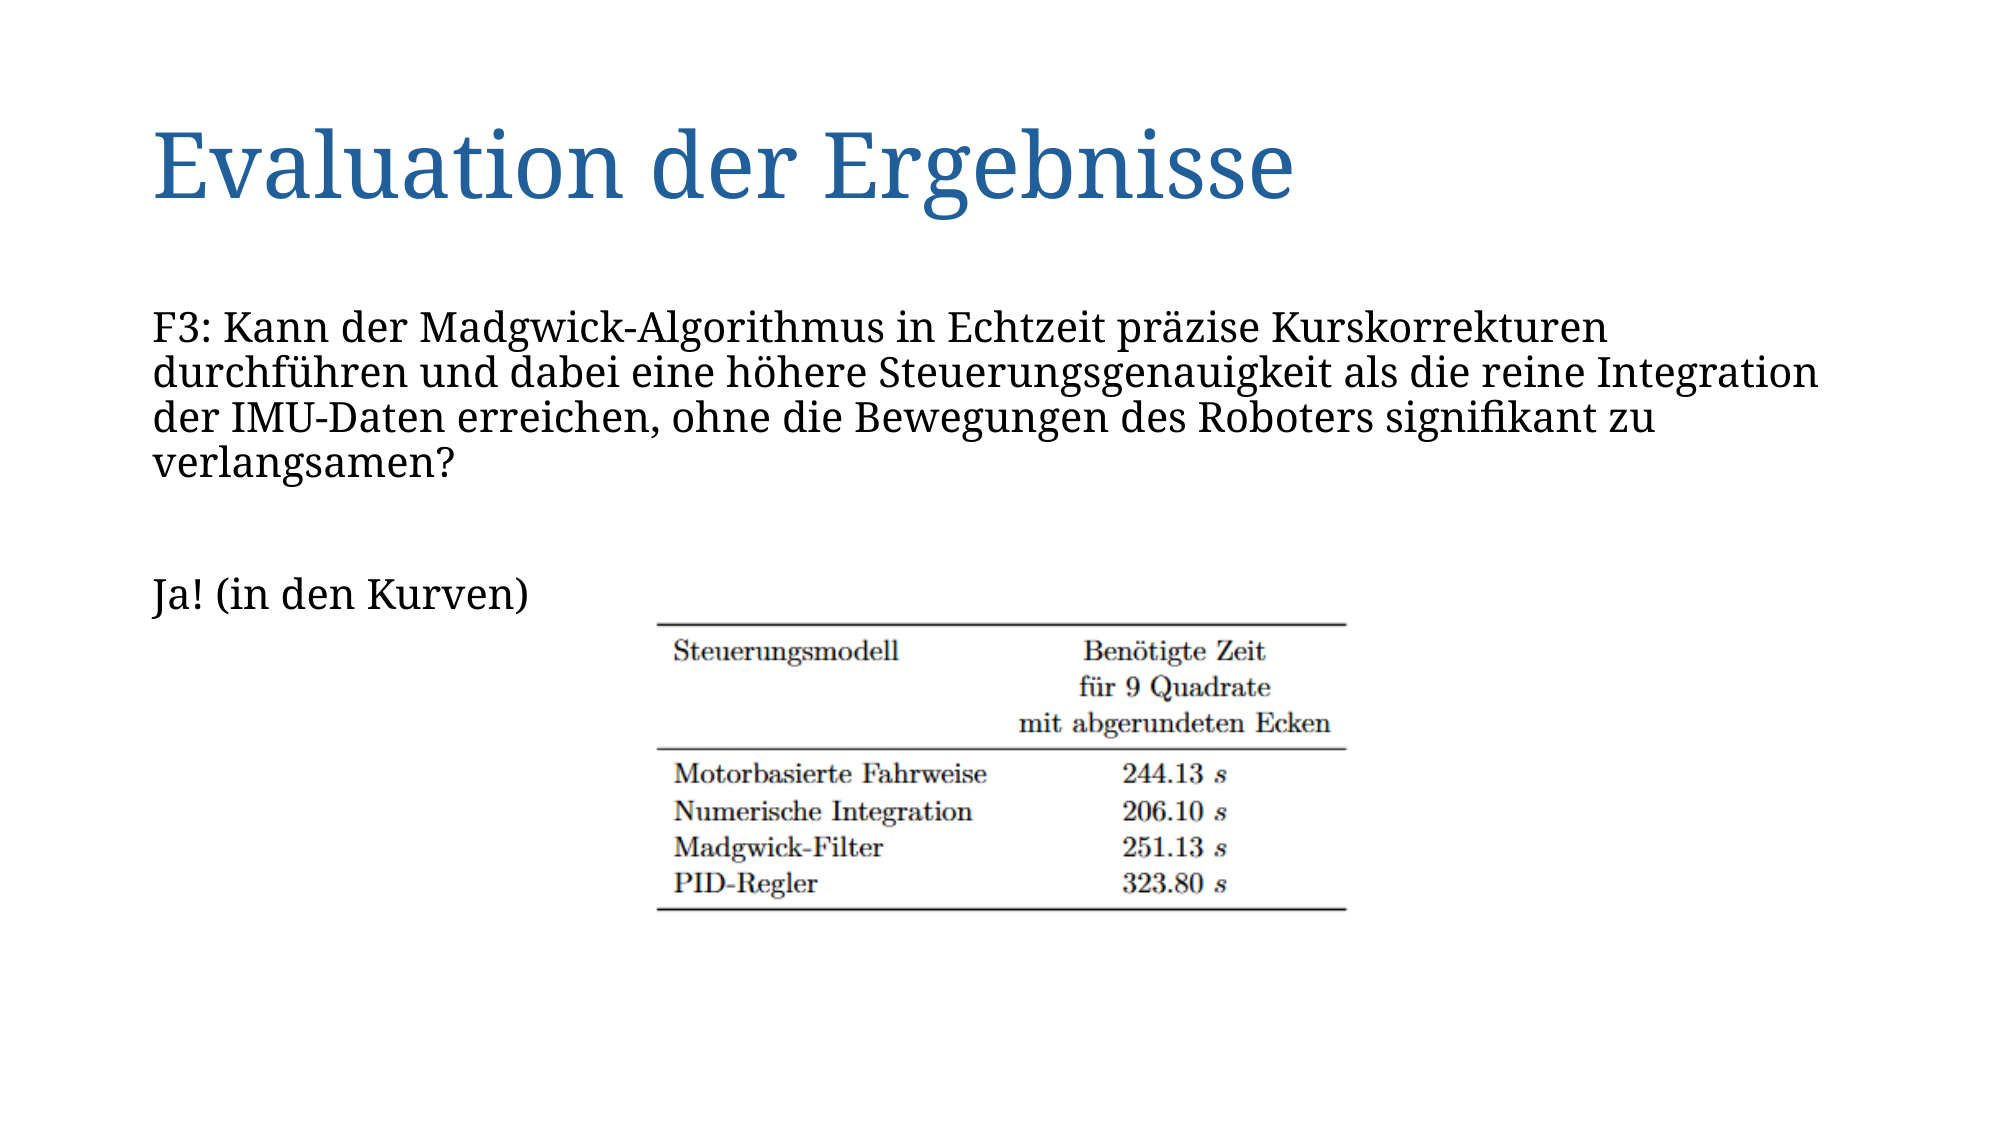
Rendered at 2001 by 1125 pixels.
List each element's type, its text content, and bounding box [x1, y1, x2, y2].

picture [648, 612, 1351, 915]
list F3: Kann der Madgwick-Algorithmus in Echtzeit präzise Kurskorrekturen durchführen und dabei eine höhere Steuerungsgenauigkeit als die reine Integration der IMU-Daten erreichen, ohne die Bewegungen des Roboters signifikant zu verlangsamen? Ja! (in den Kurven) [137, 299, 1863, 1014]
title Evaluation der Ergebnisse [137, 59, 1863, 278]
